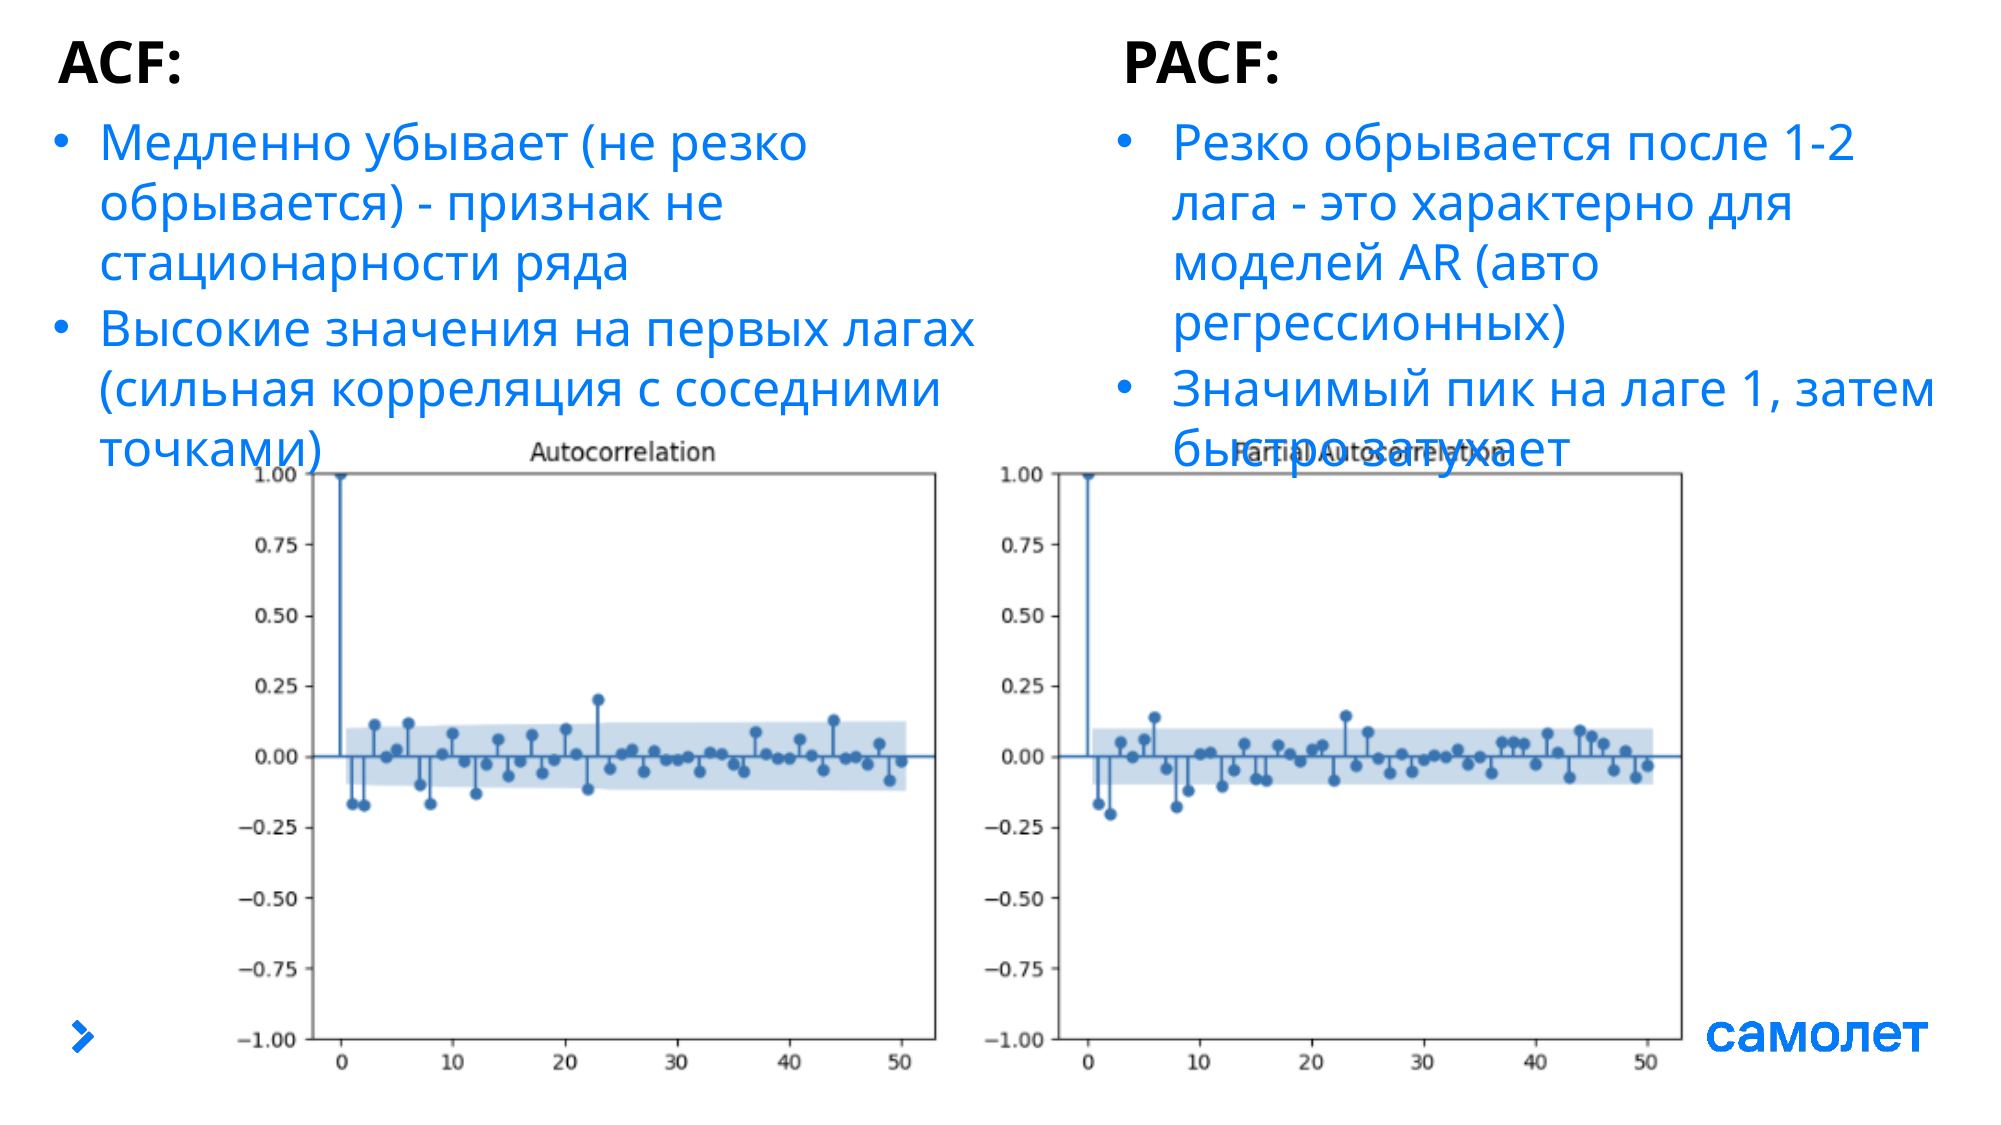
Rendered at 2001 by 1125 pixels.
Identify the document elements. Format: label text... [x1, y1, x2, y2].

text_box Медленно убывает (не резко обрывается) - признак не стационарности ряда Высокие значения на первых лагах (сильная корреляция с соседними точками) [0, 103, 1026, 485]
picture [225, 431, 1696, 1085]
text_box PACF: [1108, 17, 1308, 103]
picture [72, 1020, 94, 1053]
text_box Резко обрывается после 1-2 лага - это характерно для моделей AR (авто регрессионных) Значимый пик на лаге 1, затем быстро затухает [1026, 103, 1984, 485]
text_box ACF: [43, 17, 255, 103]
picture [1707, 1021, 1928, 1052]
